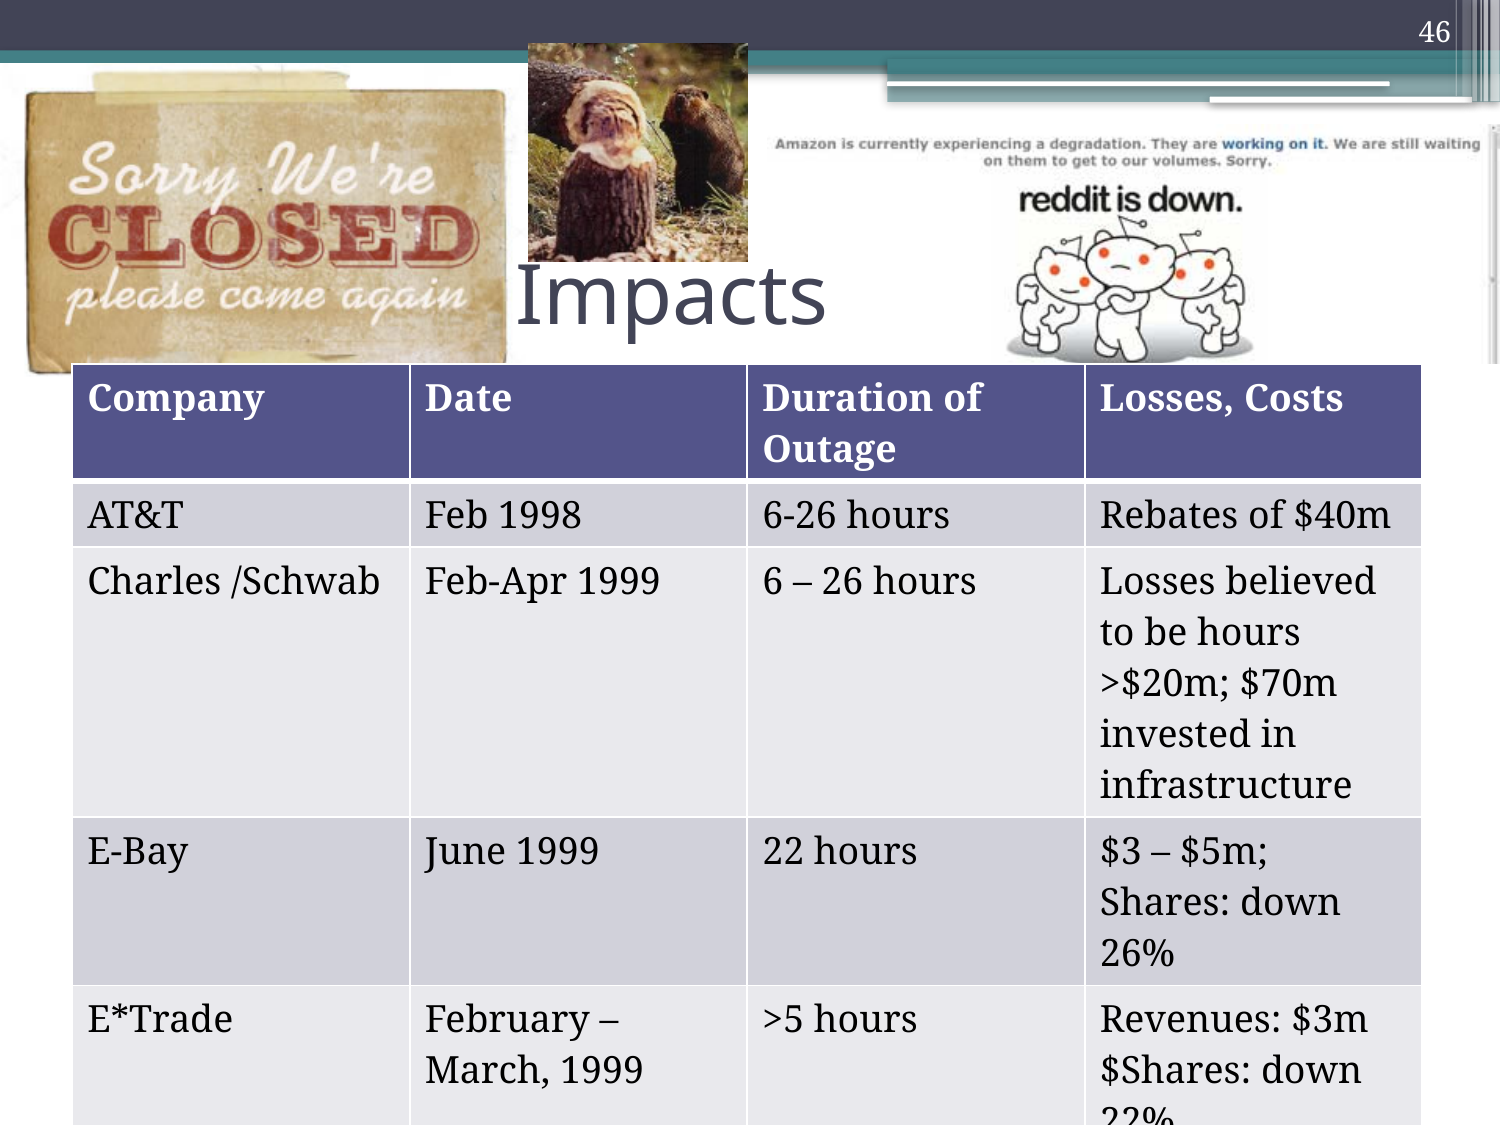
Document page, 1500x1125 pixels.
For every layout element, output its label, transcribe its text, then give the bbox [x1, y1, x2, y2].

table_cell AT&T [73, 484, 409, 546]
table_cell Rebates of $40m [1086, 484, 1421, 546]
table_cell Charles /Schwab [73, 548, 409, 816]
table_cell 6 – 26 hours [748, 548, 1084, 816]
table_header Losses, Costs [1086, 376, 1421, 478]
table_header Date [411, 365, 746, 478]
table_cell Feb 1998 [411, 484, 746, 546]
table_cell Revenues: $3m $Shares: down 22% [1086, 986, 1421, 1125]
table_header Duration of Outage [748, 365, 1084, 478]
table_cell Feb-Apr 1999 [411, 548, 746, 816]
table_cell Losses believed to be hours >$20m; $70m invested in infrastructure [1086, 548, 1421, 816]
table_header Company [73, 413, 409, 478]
table_cell E-Bay [73, 818, 409, 985]
title Impacts [538, 232, 760, 351]
table_cell 22 hours [748, 818, 1084, 985]
table_cell >5 hours [748, 986, 1084, 1125]
table_cell $3 – $5m; Shares: down 26% [1086, 818, 1421, 985]
picture [0, 42, 748, 402]
table_cell February – March, 1999 [411, 986, 746, 1125]
slide_number 46 [1340, 0, 1466, 61]
table_cell 6-26 hours [748, 484, 1084, 546]
table_cell June 1999 [411, 818, 746, 985]
picture [766, 124, 1500, 365]
table_cell E*Trade [73, 986, 409, 1125]
